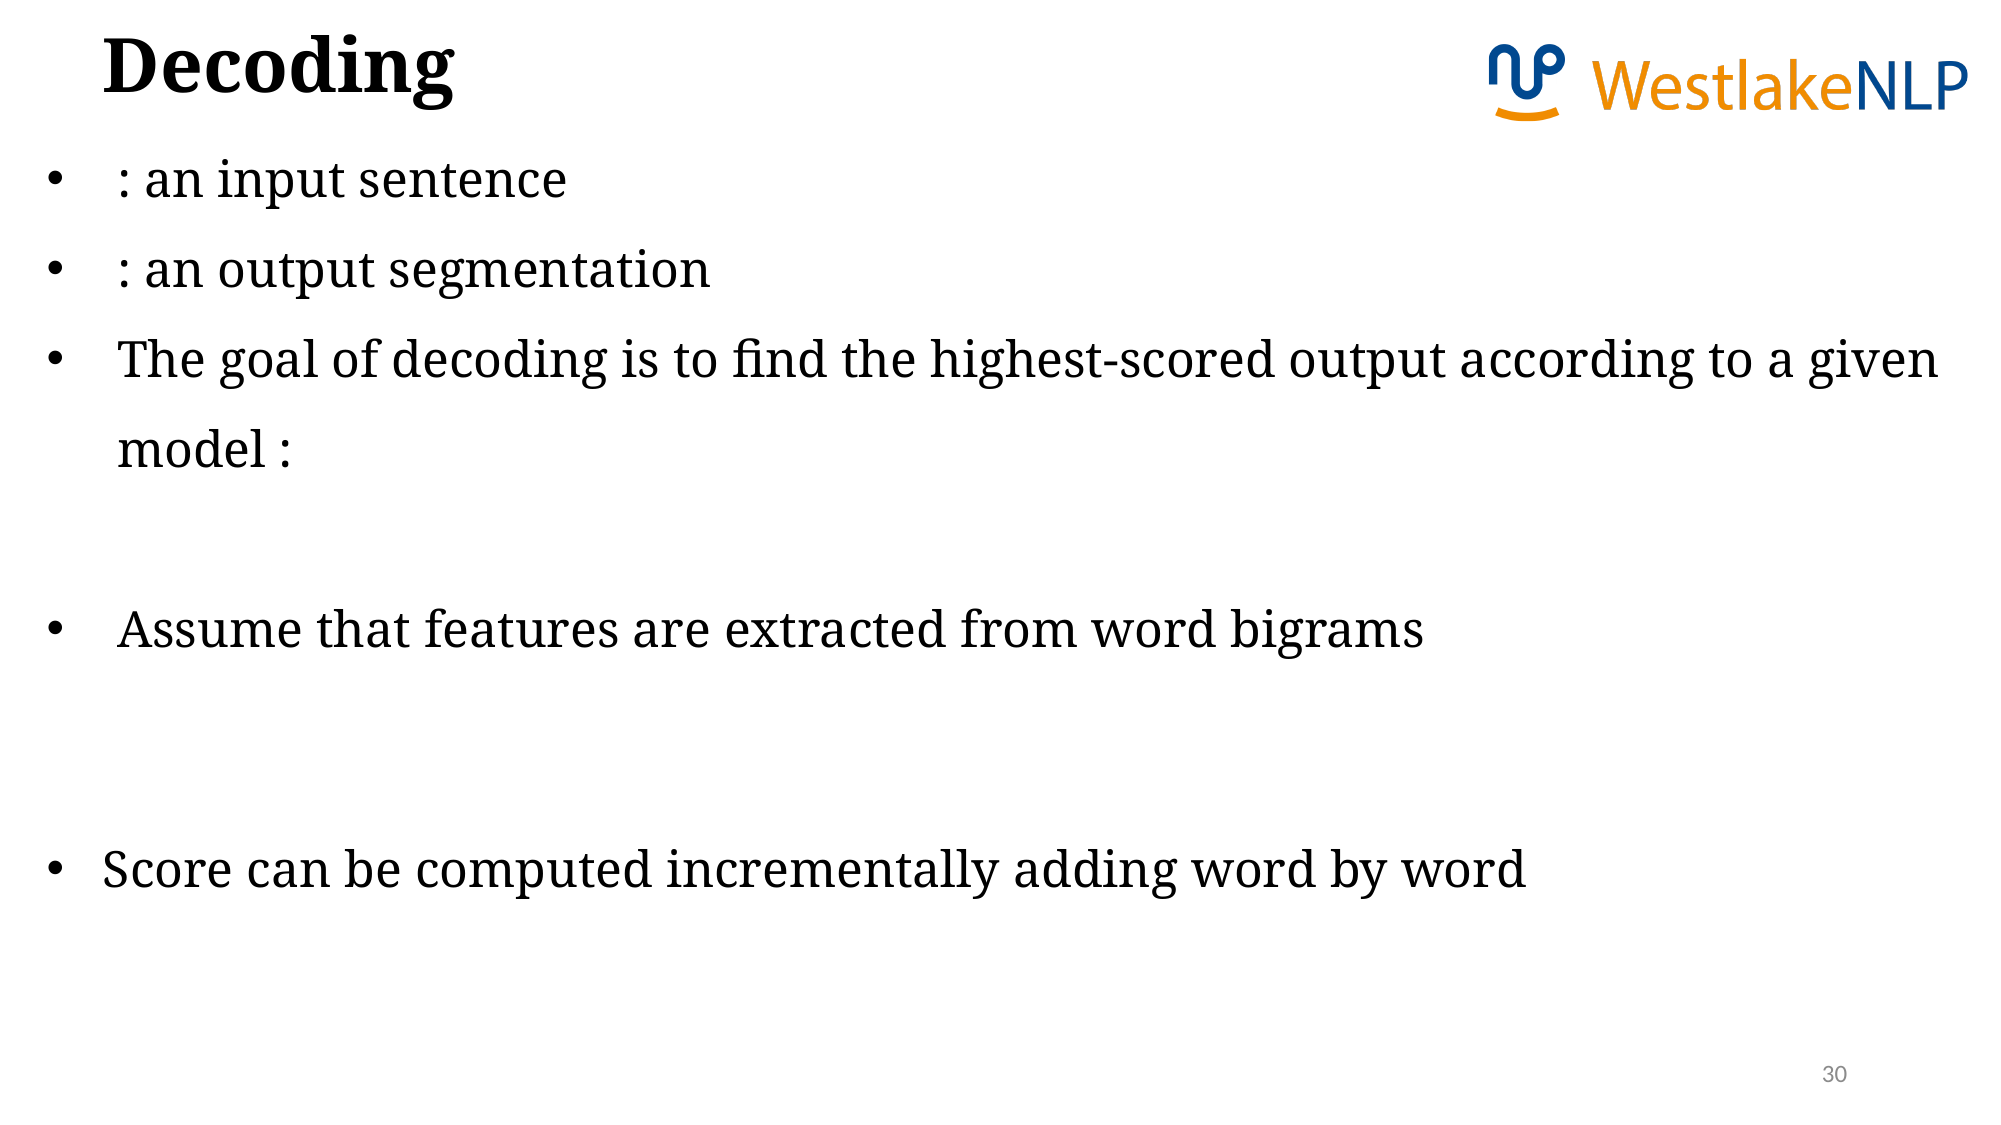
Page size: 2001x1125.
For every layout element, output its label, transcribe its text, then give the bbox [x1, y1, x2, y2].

picture [1459, 0, 2000, 170]
slide_number 30 [1412, 1042, 1863, 1103]
text_box Decoding [88, 9, 1395, 115]
